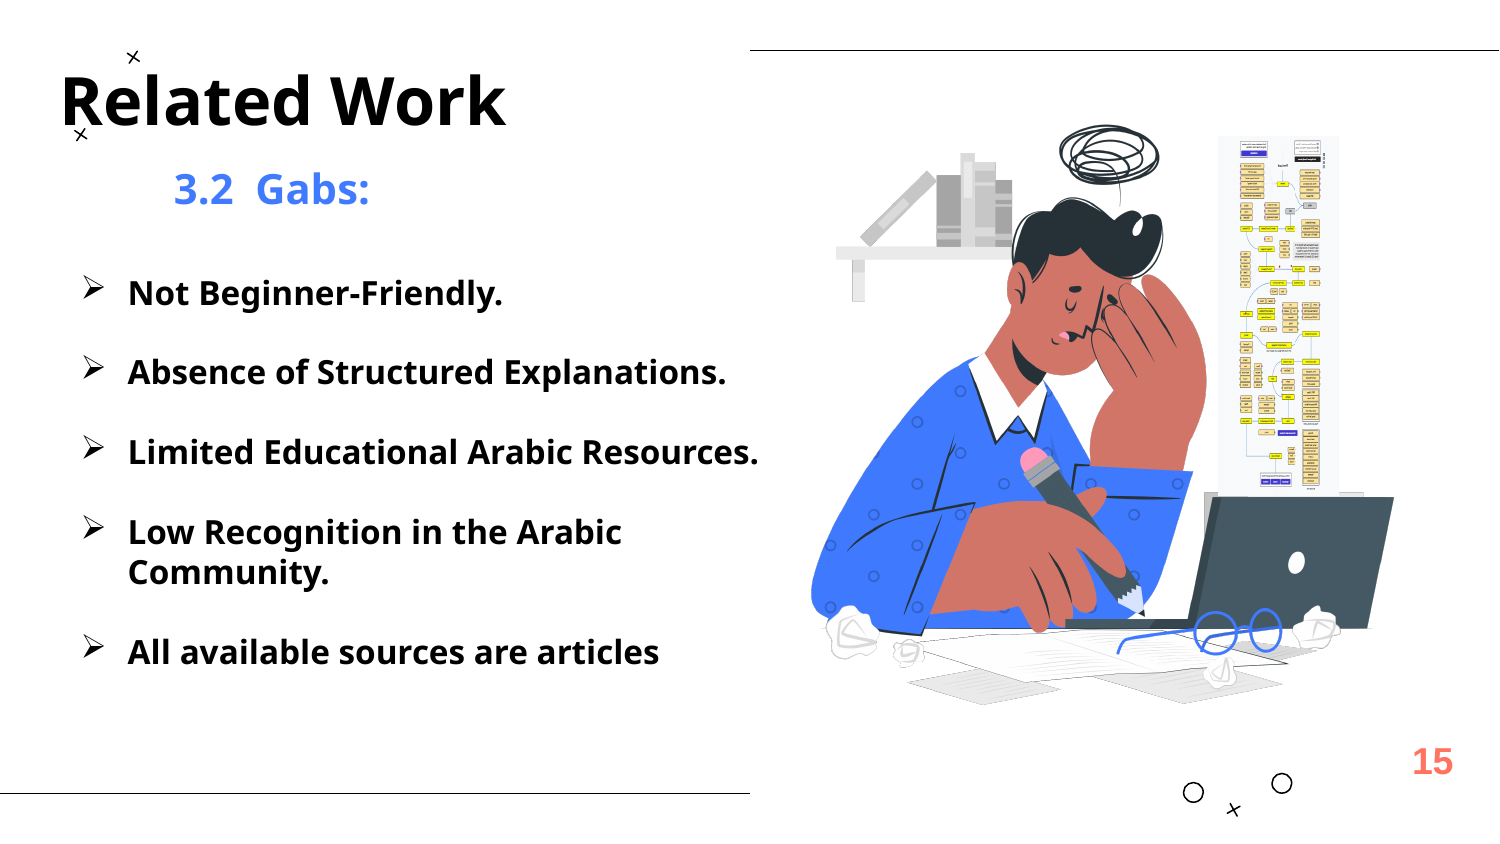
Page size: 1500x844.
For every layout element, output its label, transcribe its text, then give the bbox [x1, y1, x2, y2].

picture [759, 69, 1435, 745]
text_box 15 [1397, 730, 1482, 790]
text_box Not Beginner-Friendly. Absence of Structured Explanations. Limited Educational Arabic Resources. Low Recognition in the Arabic Community. All available sources are articles [65, 264, 754, 719]
text_box 3.2 Gabs: [0, 155, 648, 221]
text_box Related Work [44, 51, 795, 147]
